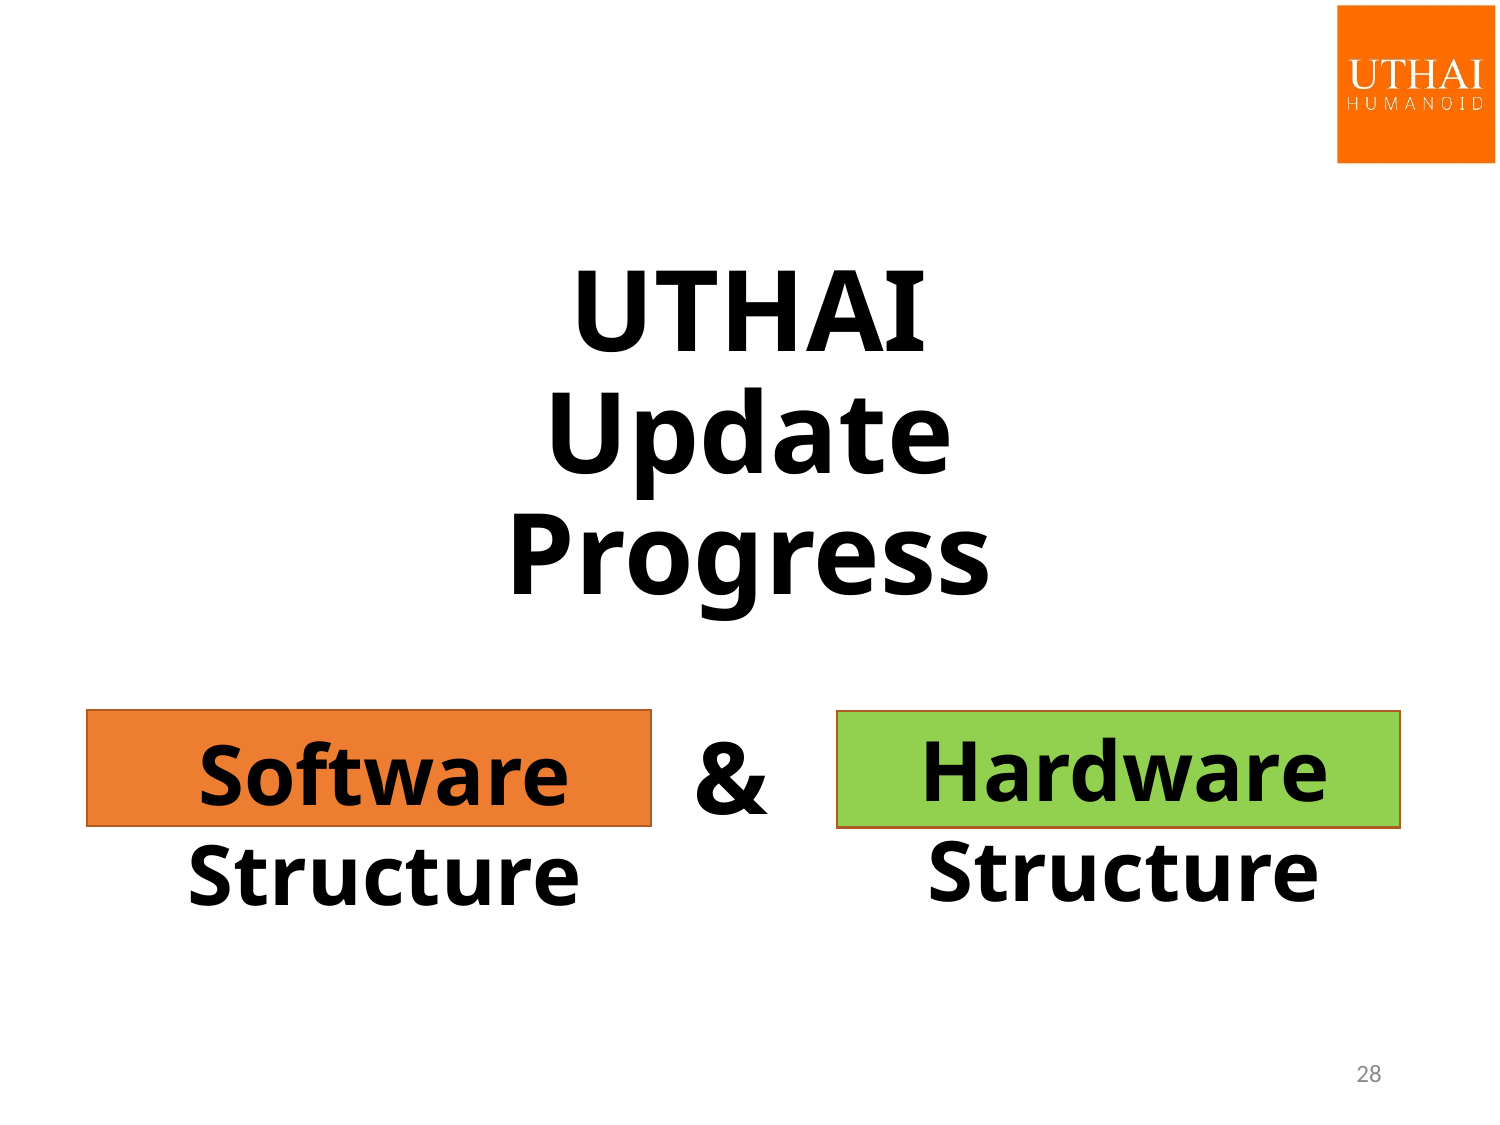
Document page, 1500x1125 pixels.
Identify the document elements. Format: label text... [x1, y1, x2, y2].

text_box [86, 709, 652, 715]
slide_number 28 [1059, 1042, 1397, 1103]
text_box Hardware Structure [748, 710, 1500, 925]
text_box Software Structure [9, 715, 761, 930]
picture [1331, 0, 1500, 169]
title UTHAI Update Progress [289, 246, 1208, 628]
text_box & [675, 706, 787, 842]
